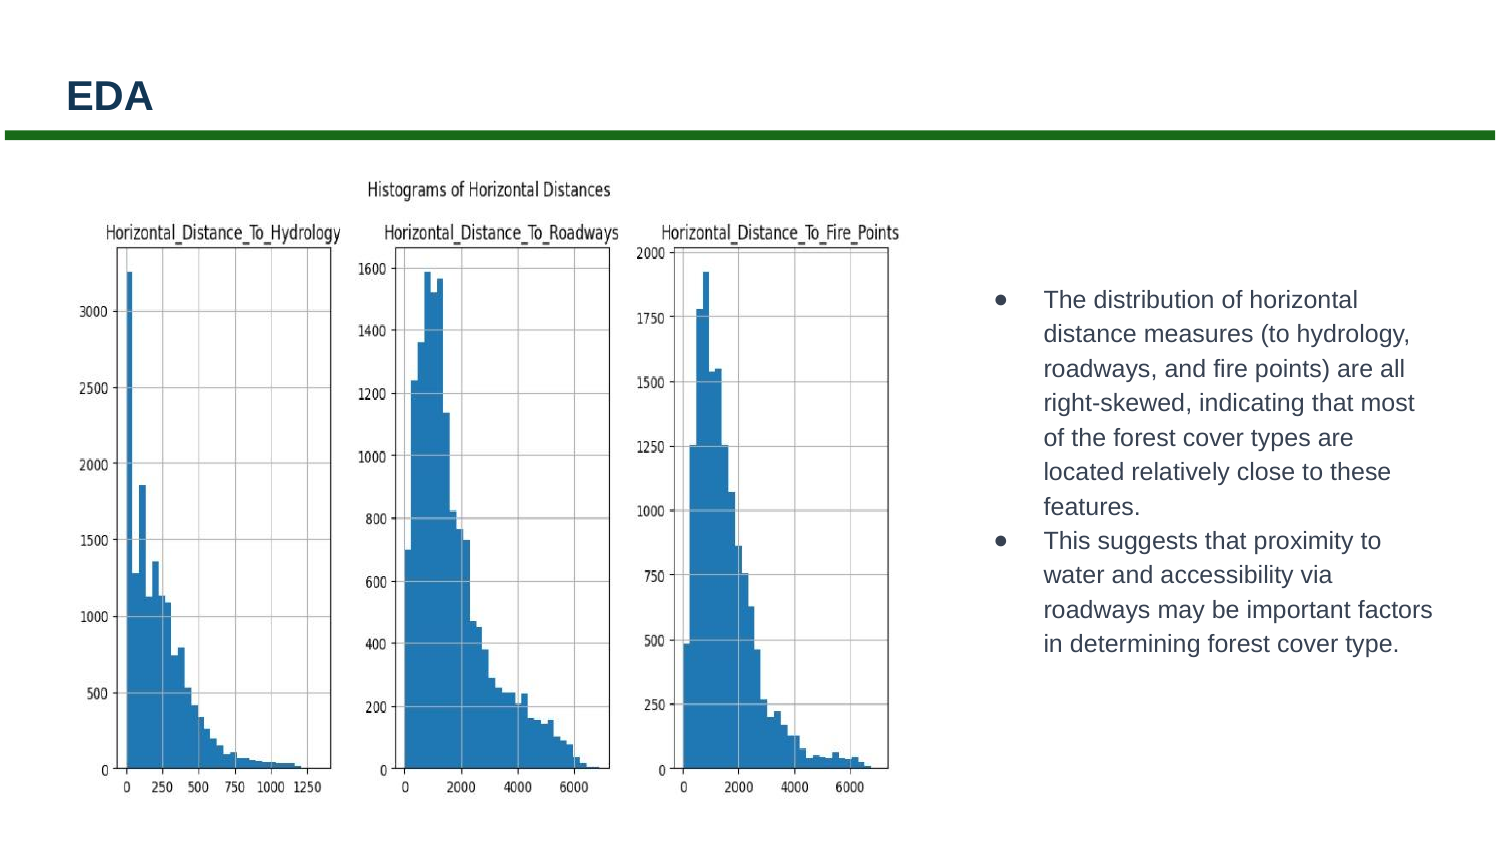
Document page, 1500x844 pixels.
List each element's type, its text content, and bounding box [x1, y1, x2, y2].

text_box [4, 130, 1496, 141]
picture [62, 172, 913, 820]
title EDA [51, 46, 1449, 130]
text_box The distribution of horizontal distance measures (to hydrology, roadways, and fire points) are all right-skewed, indicating that most of the forest cover types are located relatively close to these features. This suggests that proximity to water and accessibility via roadways may be important factors in determining forest cover type. [953, 264, 1449, 739]
